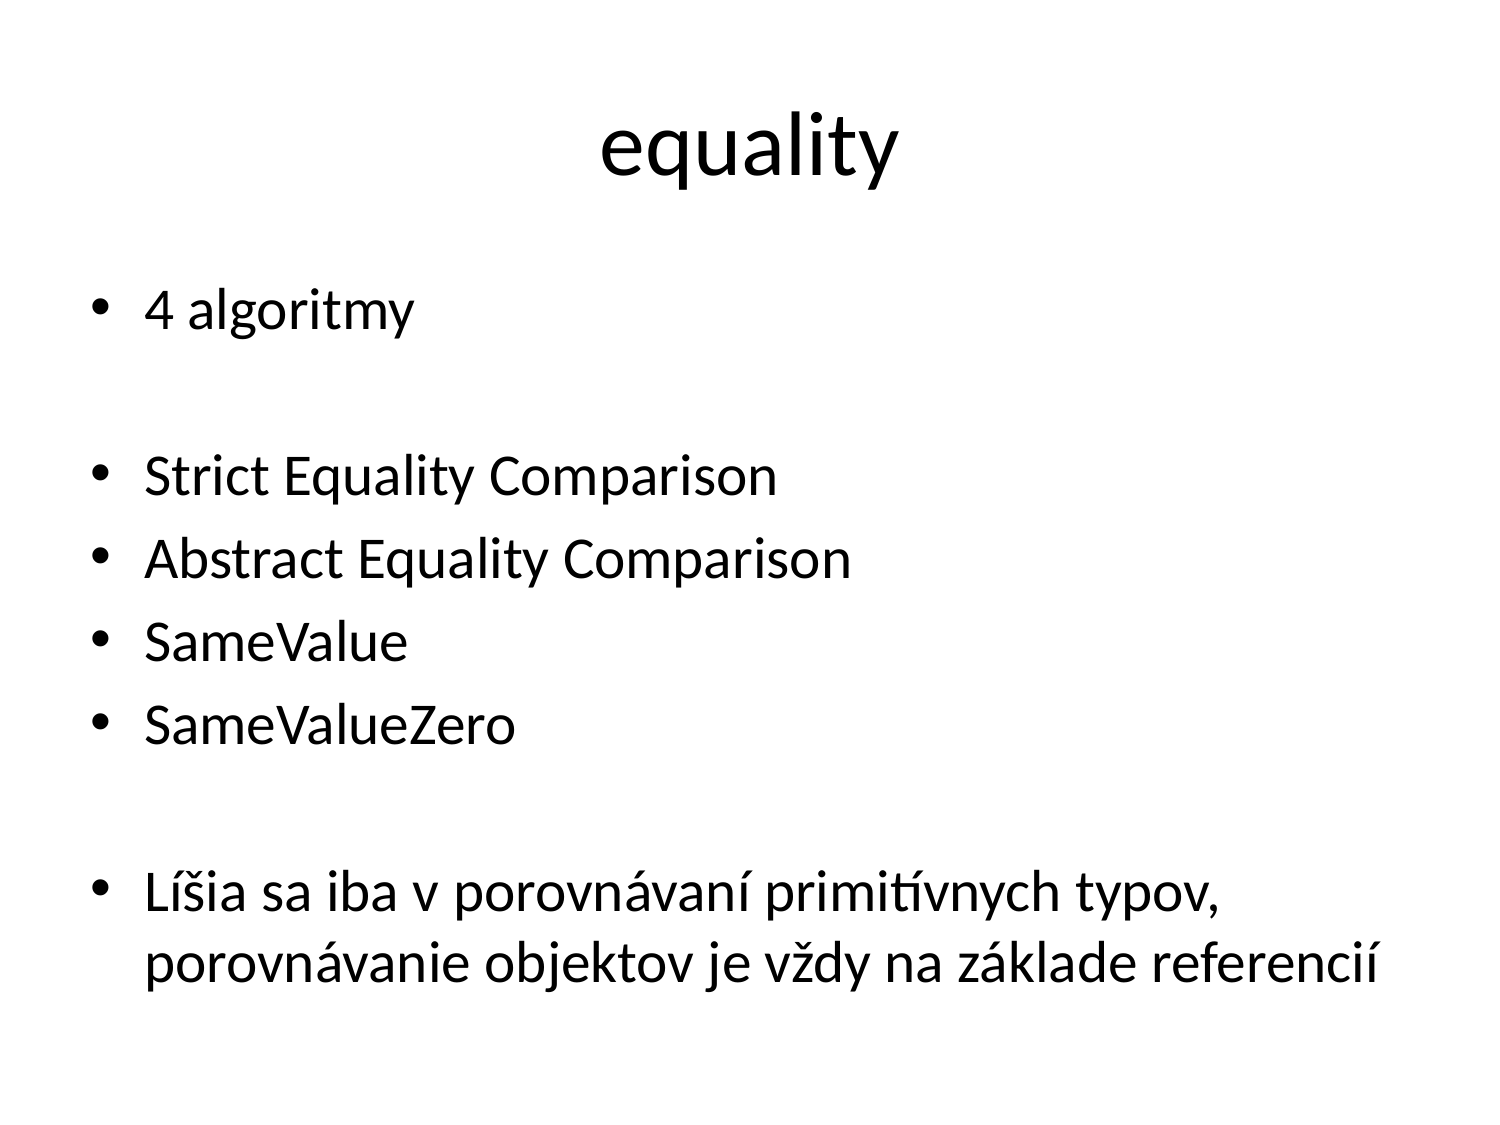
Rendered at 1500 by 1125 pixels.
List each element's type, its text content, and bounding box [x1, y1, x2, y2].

list 4 algoritmy Strict Equality Comparison Abstract Equality Comparison SameValue SameValueZero Líšia sa iba v porovnávaní primitívnych typov, porovnávanie objektov je vždy na základe referencií [75, 262, 1425, 1005]
title equality [75, 45, 1425, 233]
